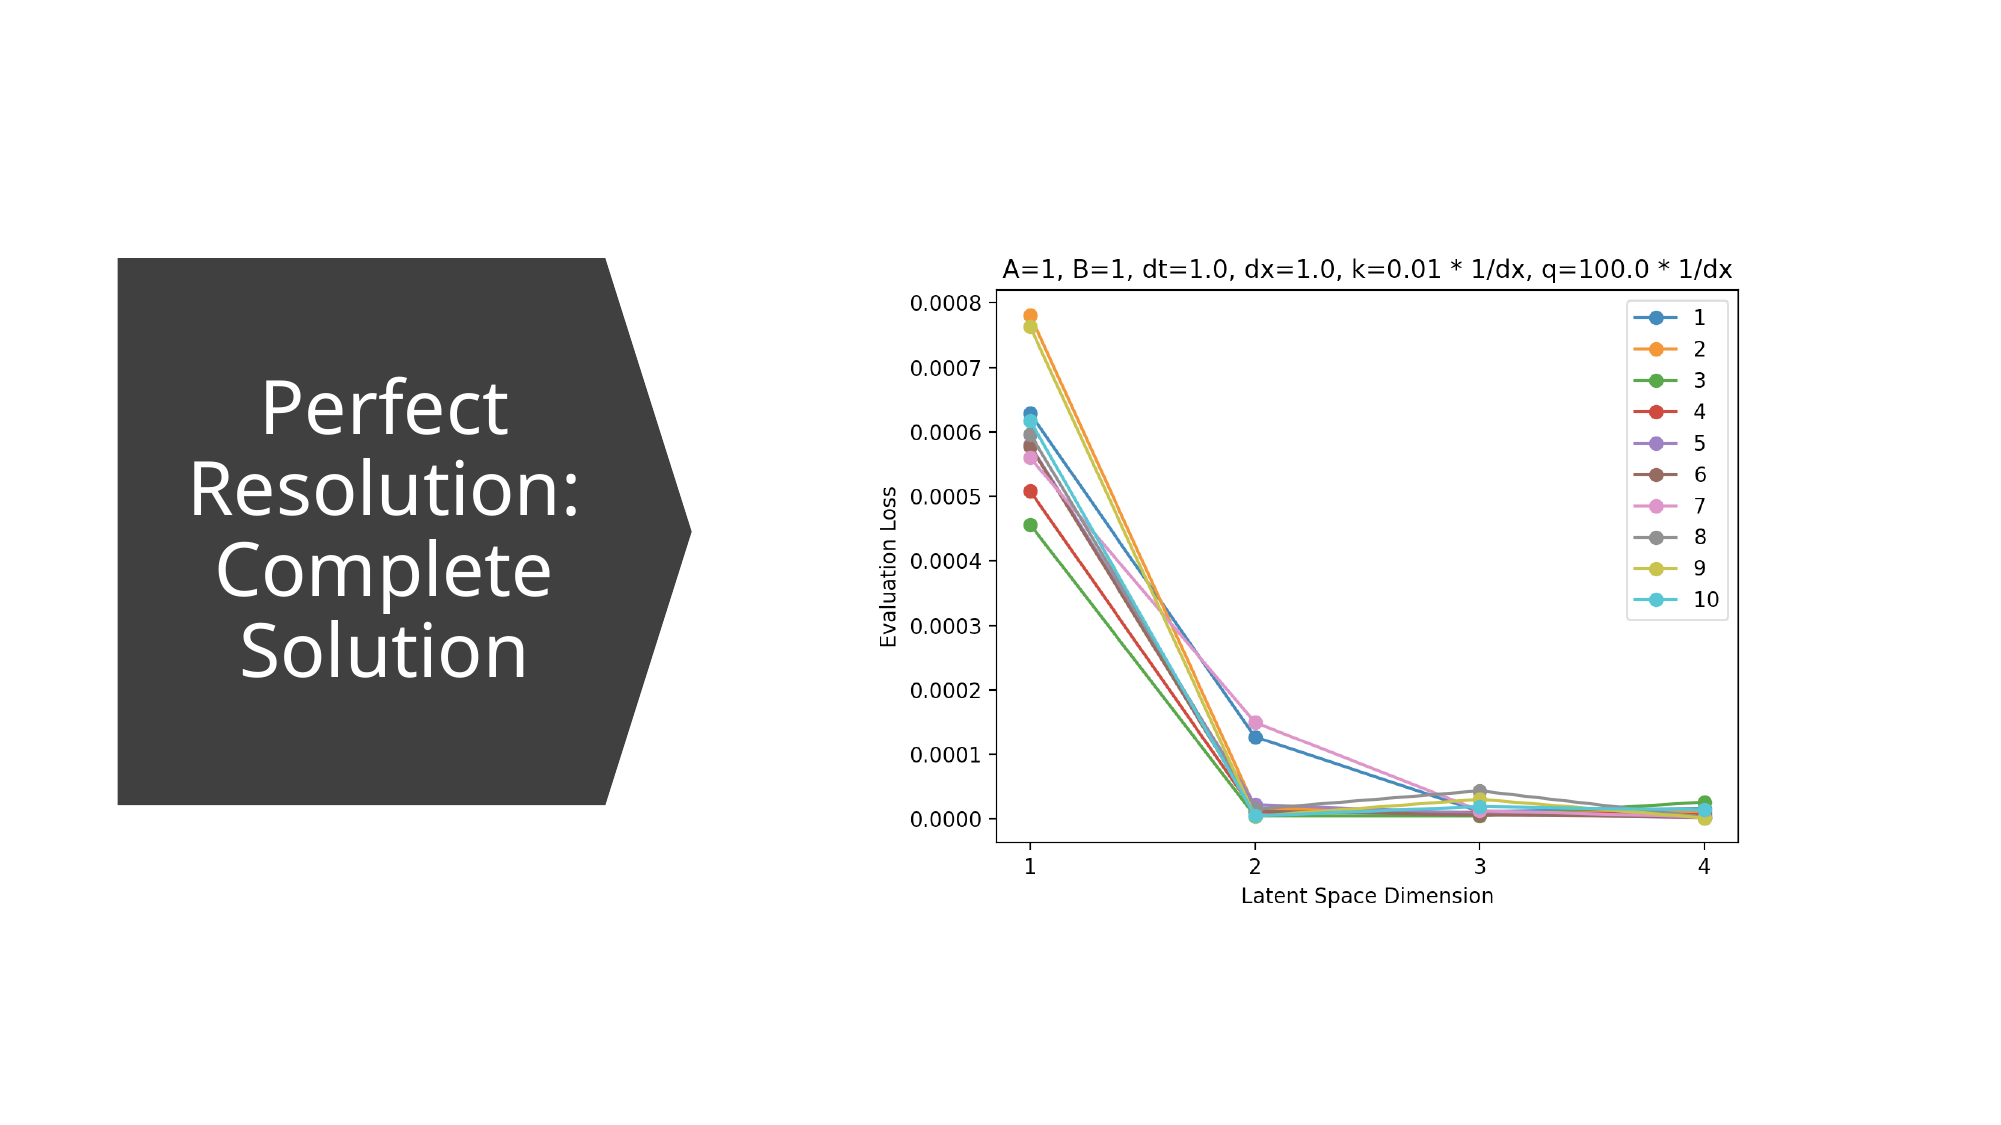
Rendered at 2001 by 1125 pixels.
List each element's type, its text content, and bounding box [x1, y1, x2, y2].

title Perfect Resolution: Complete Solution [168, 322, 601, 741]
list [878, 205, 1832, 920]
text_box [116, 257, 693, 807]
